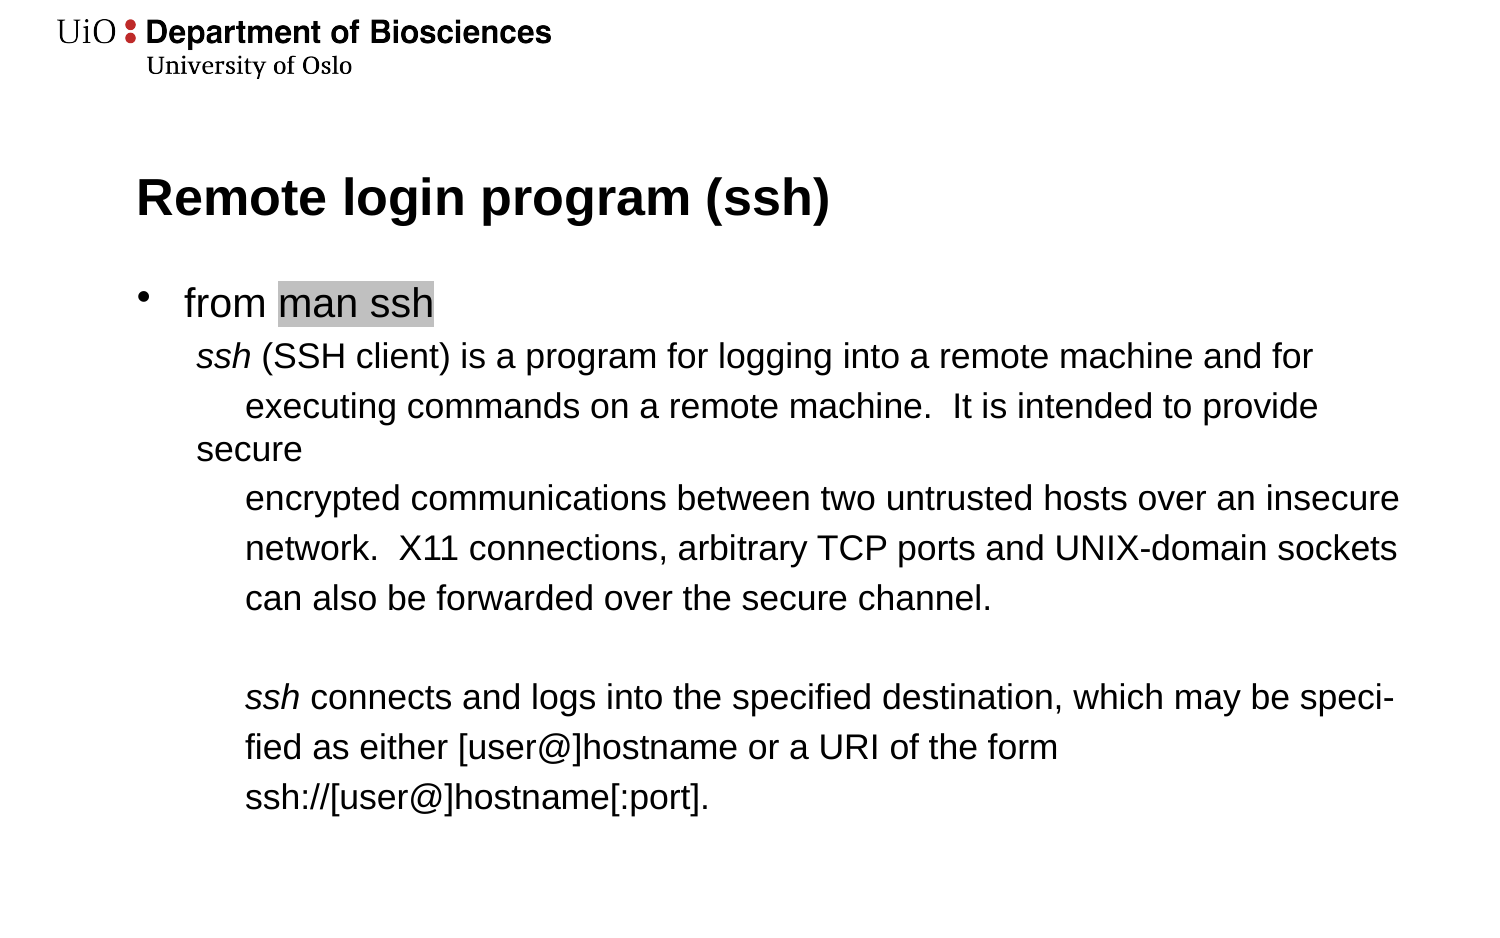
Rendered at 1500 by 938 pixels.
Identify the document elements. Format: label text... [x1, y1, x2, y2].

title Remote login program (ssh) [125, 116, 1425, 270]
picture [57, 19, 551, 79]
list from man ssh ssh (SSH client) is a program for logging into a remote machine and for executing commands on a remote machine. It is intended to provide secure encrypted communications between two untrusted hosts over an insecure network. X11 connections, arbitrary TCP ports and UNIX-domain sockets can also be forwarded over the secure channel. ssh connects and logs into the specified destination, which may be speci- fied as either [user@]hostname or a URI of the form ssh://[user@]hostname[:port]. [125, 270, 1425, 834]
